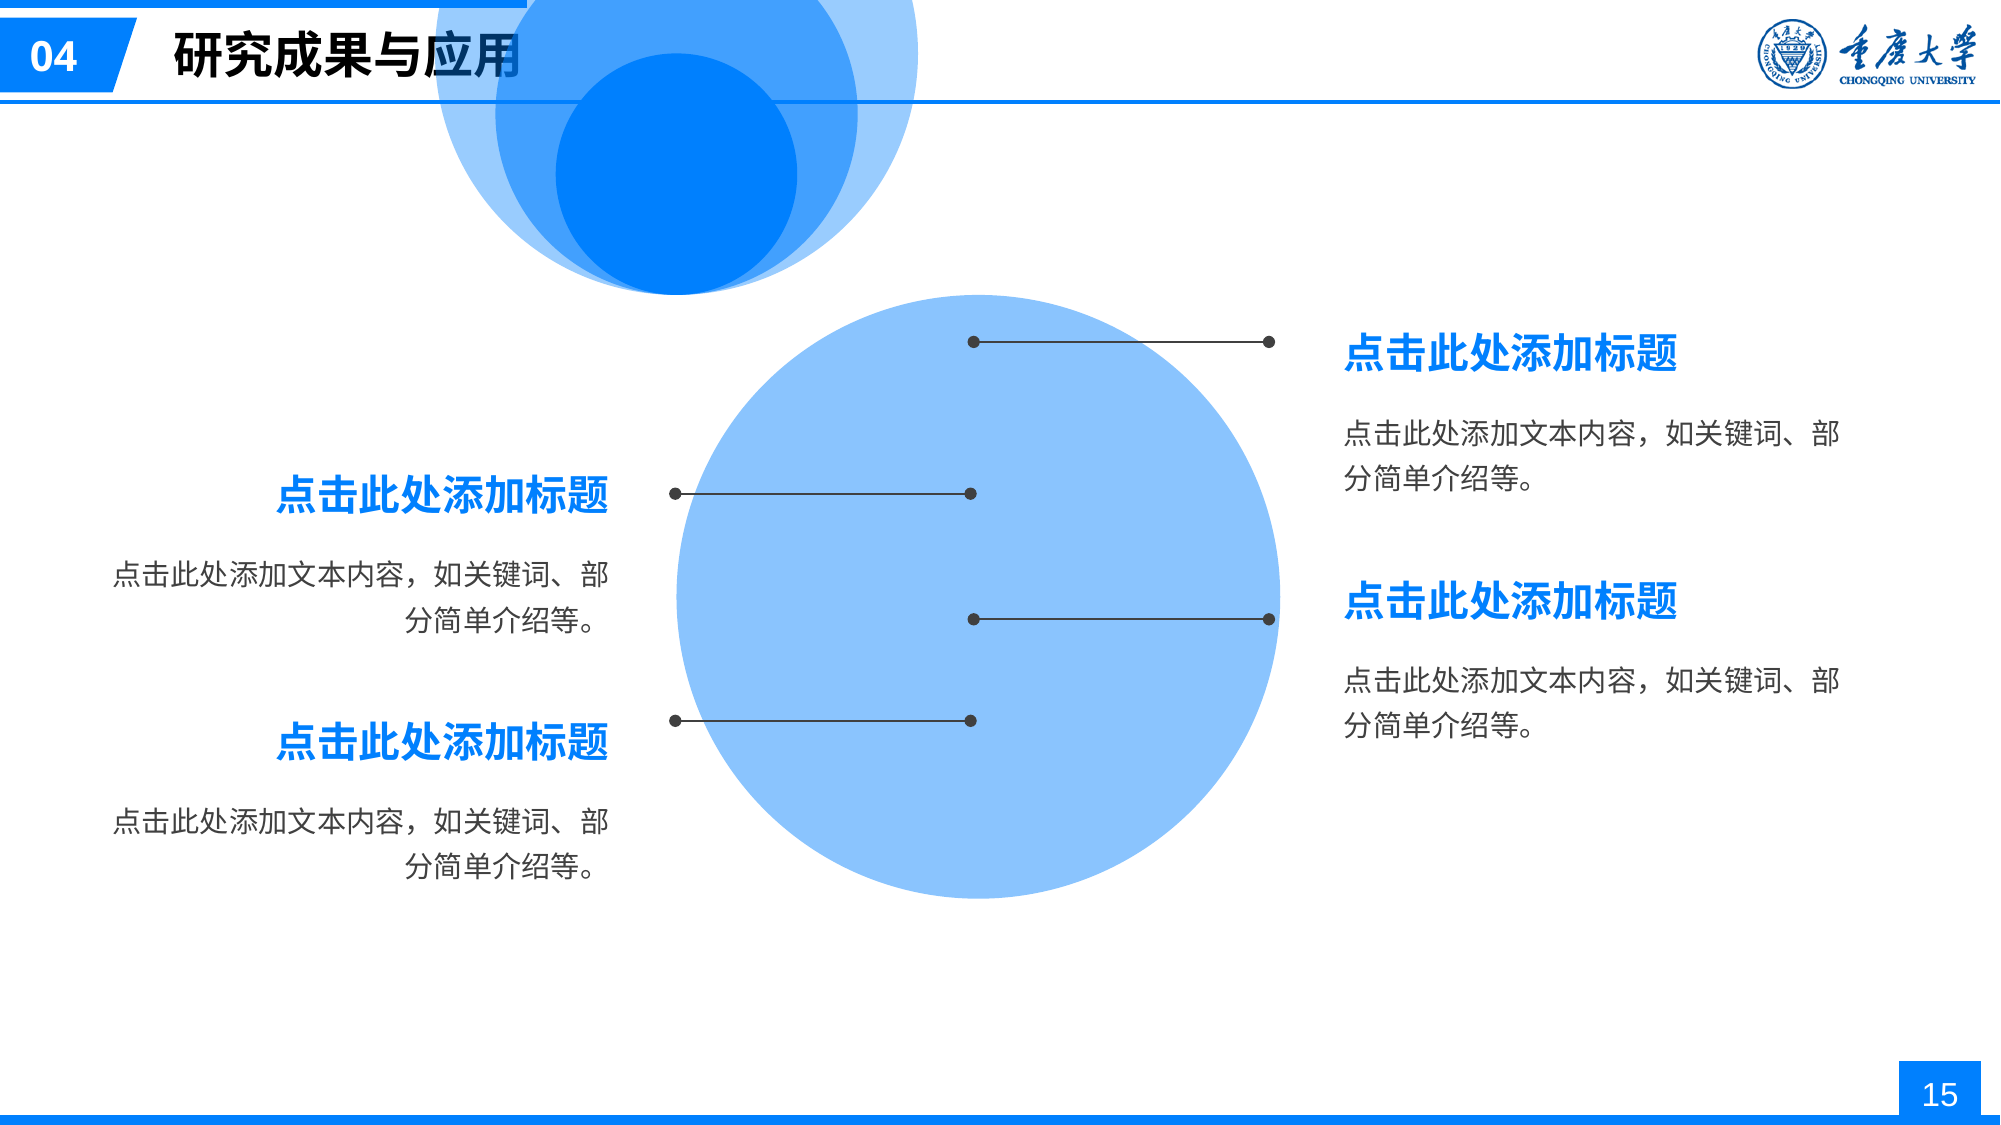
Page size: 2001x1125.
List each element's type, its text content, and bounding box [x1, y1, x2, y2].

text_box 点击此处添加文本内容，如关键词、部分简单介绍等。 [1432, 644, 1874, 750]
text_box 点击此处添加标题 [1432, 319, 1717, 385]
text_box 15 [1906, 1066, 1974, 1115]
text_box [525, 294, 1432, 899]
text_box 点击此处添加标题 [1432, 567, 1717, 632]
text_box [0, 0, 440, 8]
picture [1757, 19, 1976, 89]
text_box 04 [0, 22, 108, 87]
text_box 研究成果与应用 [155, 16, 437, 92]
text_box [1899, 1061, 1981, 1115]
text_box 点击此处添加标题 [256, 460, 525, 526]
text_box 点击此处添加文本内容，如关键词、部分简单介绍等。 [1432, 397, 1874, 504]
text_box 点击此处添加文本内容，如关键词、部分简单介绍等。 [83, 538, 525, 645]
text_box 点击此处添加文本内容，如关键词、部分简单介绍等。 [83, 785, 525, 892]
text_box [0, 1115, 2000, 1125]
text_box 点击此处添加标题 [256, 708, 525, 774]
text_box [0, 17, 138, 93]
